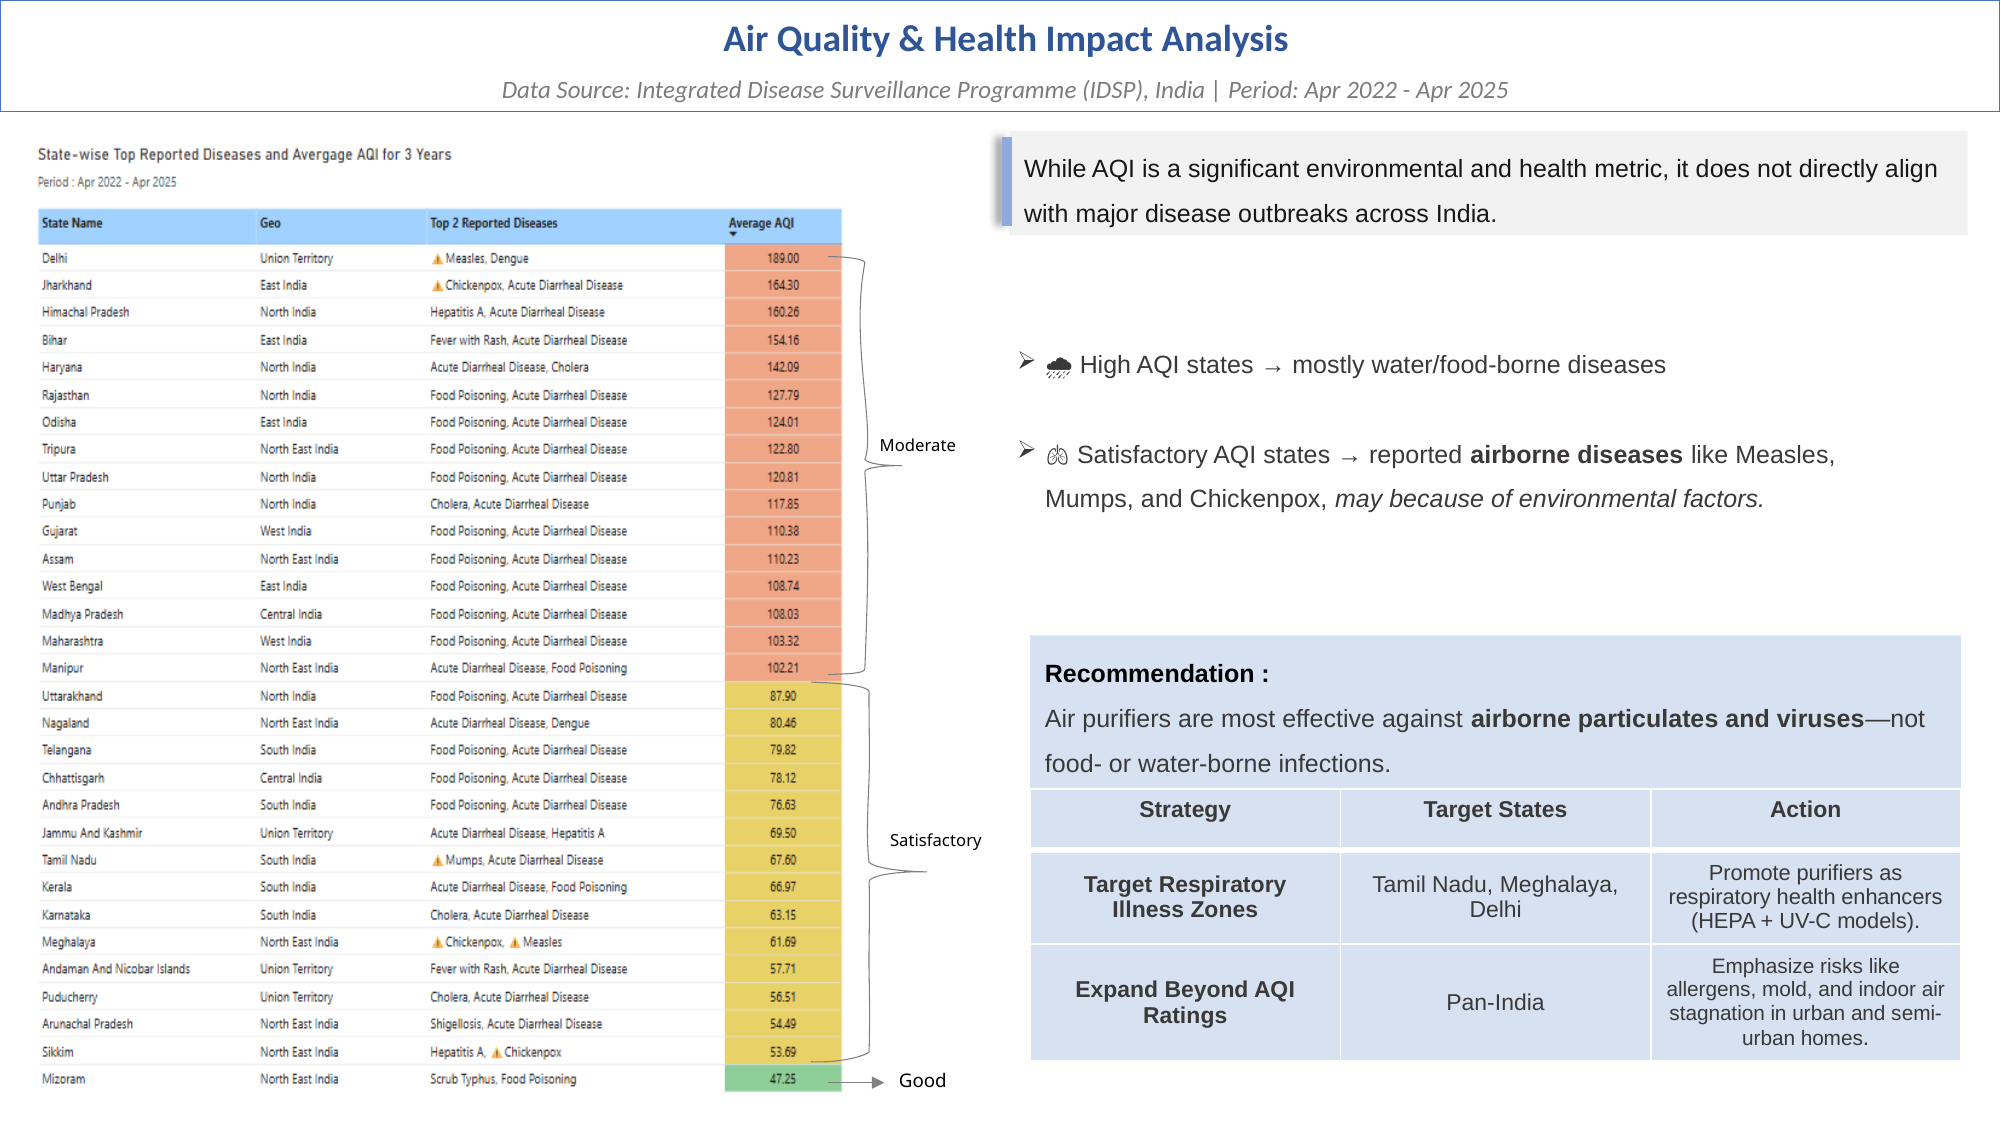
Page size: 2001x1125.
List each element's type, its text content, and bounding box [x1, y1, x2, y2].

table_header Target States [1341, 790, 1650, 847]
table_cell Expand Beyond AQI Ratings [1031, 945, 1340, 1060]
text_box Air Quality & Health Impact Analysis Data Source: Integrated Disease Surveillance Programme (IDSP), India | Period: Apr 2022 - Apr 2025 [12, 6, 2000, 112]
text_box Satisfactory [875, 822, 1029, 858]
table_cell Target Respiratory Illness Zones [1031, 853, 1340, 943]
table_cell Tamil Nadu, Meghalaya, Delhi [1341, 853, 1650, 943]
text_box [852, 257, 902, 674]
table_header Strategy [1031, 790, 1340, 847]
table_header Action [1652, 790, 1960, 847]
text_box Moderate [864, 427, 1002, 463]
text_box [1002, 137, 1012, 226]
text_box While AQI is a significant environmental and health metric, it does not directly align with major disease outbreaks across India. [1009, 130, 1968, 236]
table_cell Promote purifiers as respiratory health enhancers (HEPA + UV-C models). [1652, 853, 1960, 943]
text_box [852, 684, 928, 1059]
text_box Good [884, 1061, 972, 1100]
table_cell Emphasize risks like allergens, mold, and indoor air stagnation in urban and semi-urban homes. [1652, 945, 1960, 1060]
picture [32, 136, 852, 1112]
text_box 🌧️ High AQI states → mostly water/food-borne diseases 🫁 Satisfactory AQI states → reported airborne diseases like Measles, Mumps, and Chickenpox, may because of environmental factors. [1002, 325, 1946, 521]
table_cell Pan-India [1341, 945, 1650, 1060]
text_box Recommendation : Air purifiers are most effective against airborne particulates and viruses—not food- or water-borne infections. [1030, 635, 1961, 788]
text_box [0, 0, 2000, 112]
